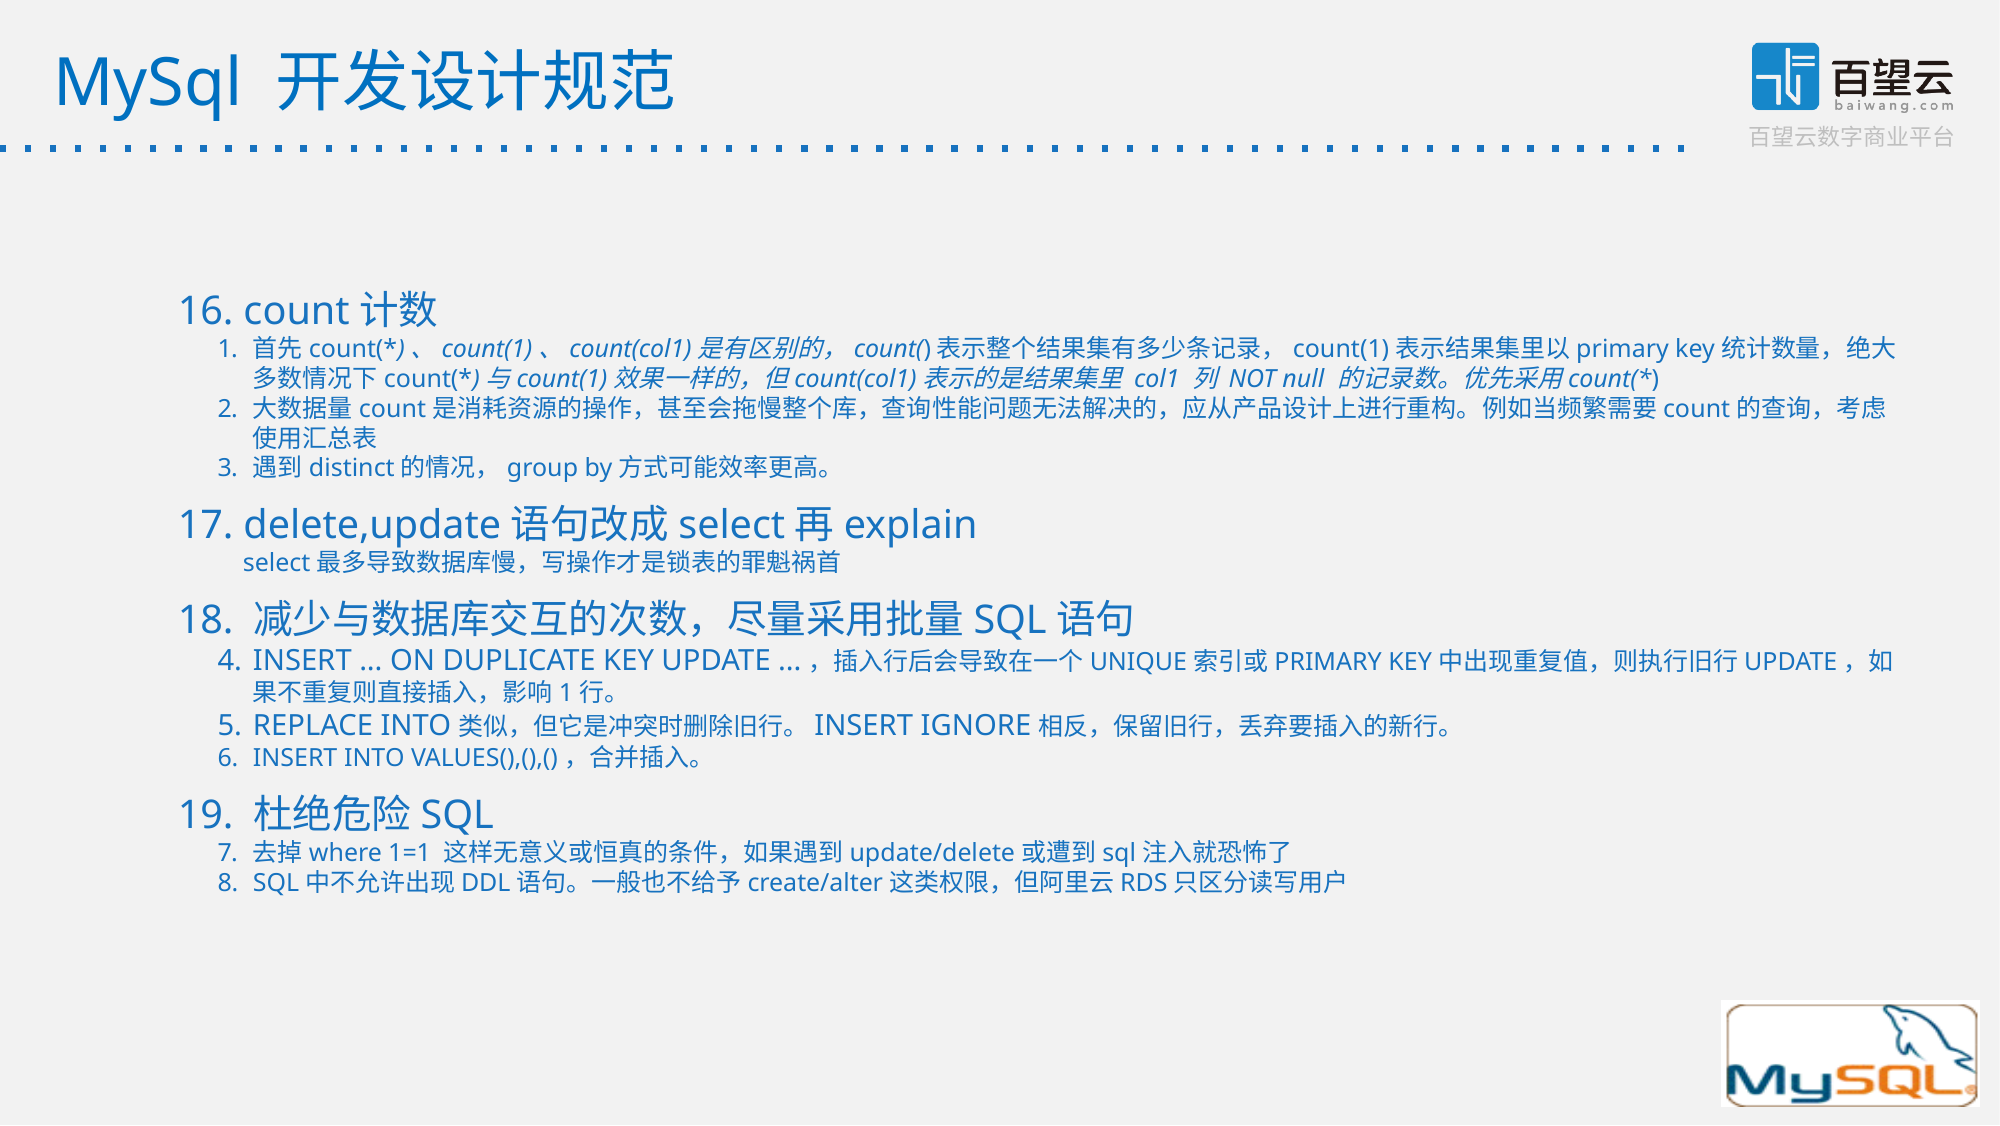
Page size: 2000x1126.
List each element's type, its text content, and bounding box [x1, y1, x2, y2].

text_box MySql 开发设计规范 [35, 29, 1102, 128]
text_box 16. count计数 首先count(*)、count(1)、count(col1)是有区别的，count()表示整个结果集有多少条记录，count(1)表示结果集里以primary key统计数量，绝大多数情况下count(*)与count(1)效果一样的，但count(col1)表示的是结果集里 col1 列 NOT null 的记录数。优先采用count(*) 大数据量count是消耗资源的操作，甚至会拖慢整个库，查询性能问题无法解决的，应从产品设计上进行重构。例如当频繁需要count的查询，考虑使用汇总表 遇到distinct的情况，group by方式可能效率更高。 17. delete,update语句改成select再explain select最多导致数据库慢，写操作才是锁表的罪魁祸首 18. 减少与数据库交互的次数，尽量采用批量SQL语句 INSERT ... ON DUPLICATE KEY UPDATE ...，插入行后会导致在一个UNIQUE索引或PRIMARY KEY中出现重复值，则执行旧行UPDATE，如果不重复则直接插入，影响1行。 REPLACE INTO类似，但它是冲突时删除旧行。INSERT IGNORE相反，保留旧行，丢弃要插入的新行。 INSERT INTO VALUES(),(),()，合并插入。 19. 杜绝危险SQL 去掉where 1=1 这样无意义或恒真的条件，如果遇到update/delete或遭到sql注入就恐怖了 SQL中不允许出现DDL语句。一般也不给予create/alter这类权限，但阿里云RDS只区分读写用户 [133, 266, 1925, 915]
picture [1721, 1000, 1980, 1107]
picture [1746, 41, 1958, 114]
